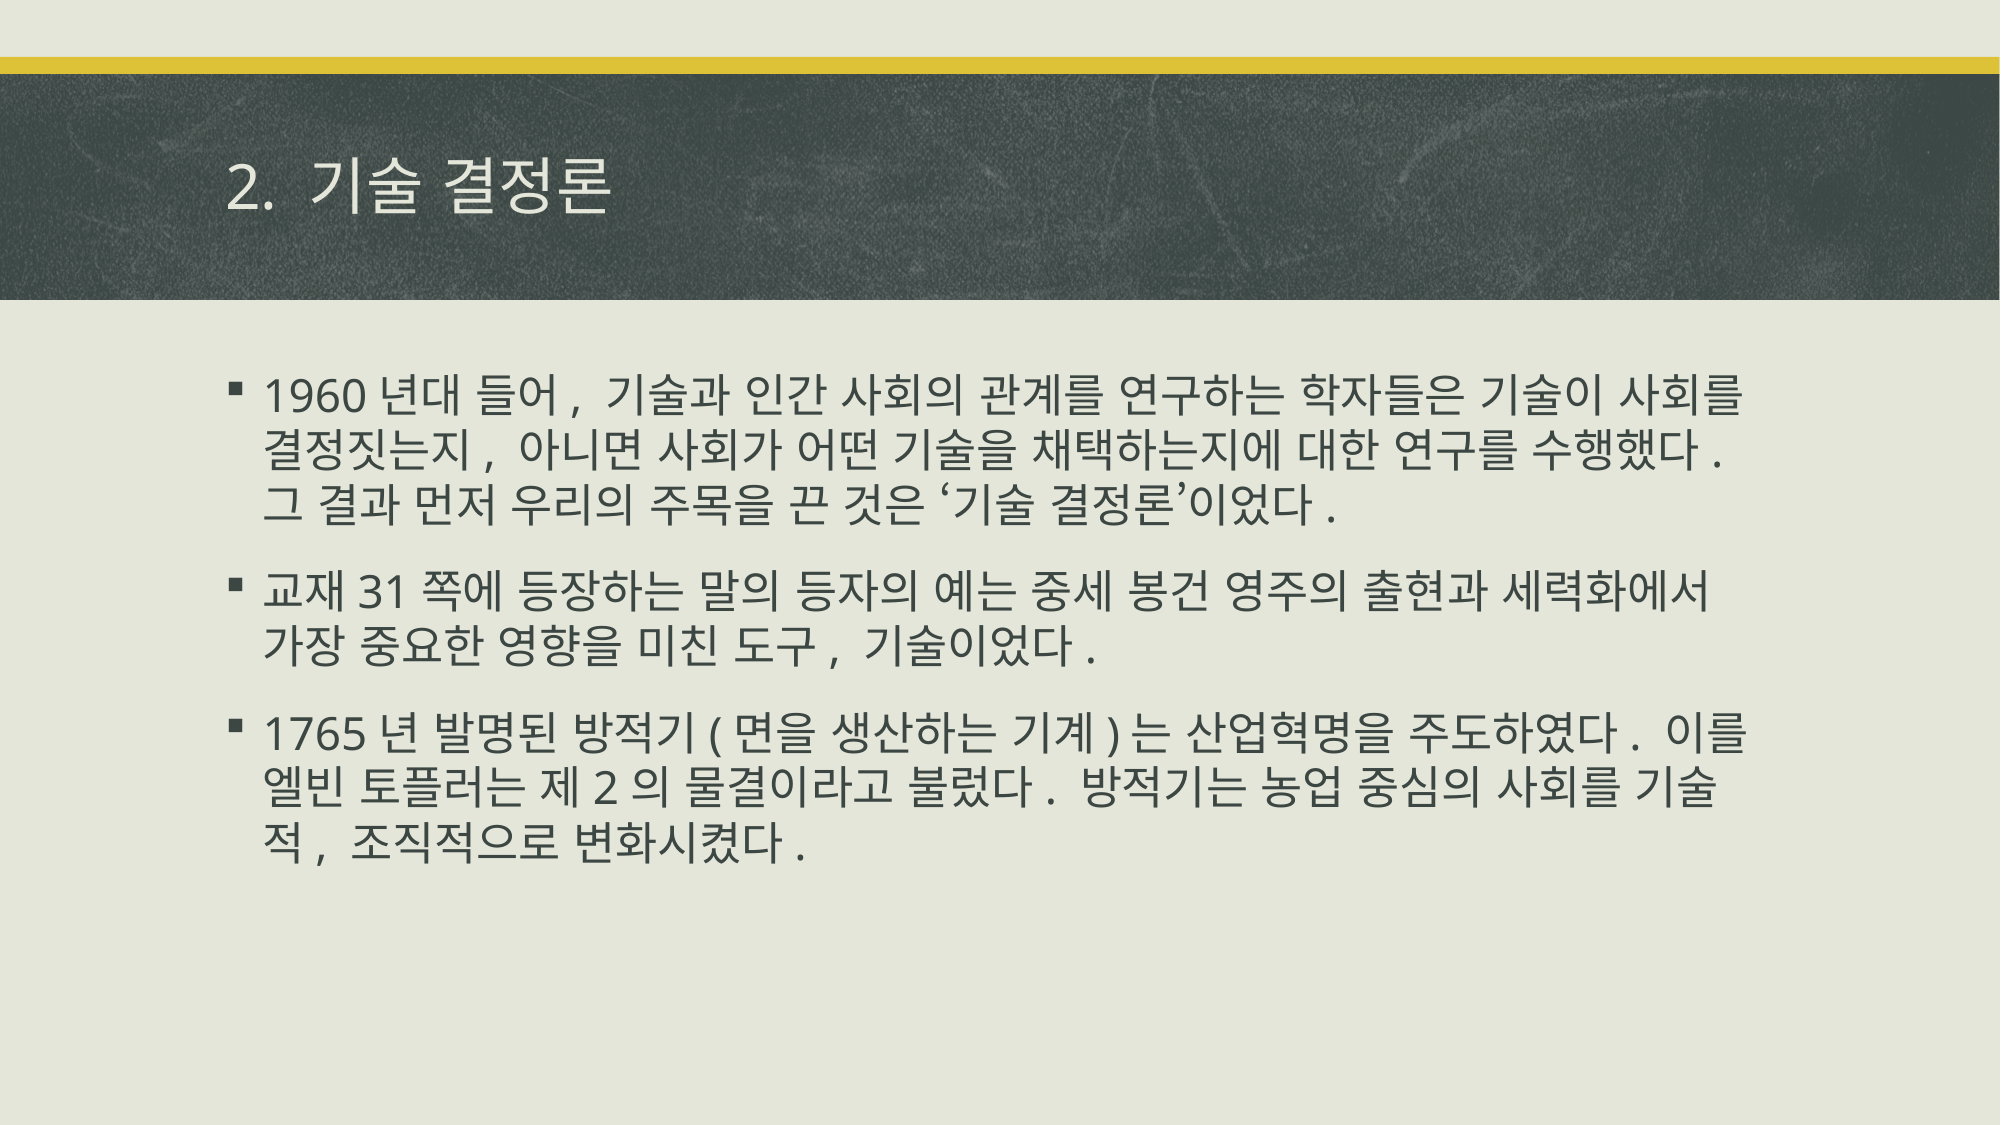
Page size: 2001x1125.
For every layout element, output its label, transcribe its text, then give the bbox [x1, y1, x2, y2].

list 1960년대 들어, 기술과 인간 사회의 관계를 연구하는 학자들은 기술이 사회를 결정짓는지, 아니면 사회가 어떤 기술을 채택하는지에 대한 연구를 수행했다. 그 결과 먼저 우리의 주목을 끈 것은 ‘기술 결정론’이었다. 교재31쪽에 등장하는 말의 등자의 예는 중세 봉건 영주의 출현과 세력화에서 가장 중요한 영향을 미친 도구, 기술이었다. 1765년 발명된 방적기(면을 생산하는 기계)는 산업혁명을 주도하였다. 이를 엘빈 토플러는 제2의 물결이라고 불렀다. 방적기는 농업 중심의 사회를 기술적, 조직적으로 변화시켰다. [210, 359, 1790, 1014]
title 2. 기술 결정론 [210, 76, 1790, 300]
picture [0, 74, 2000, 300]
